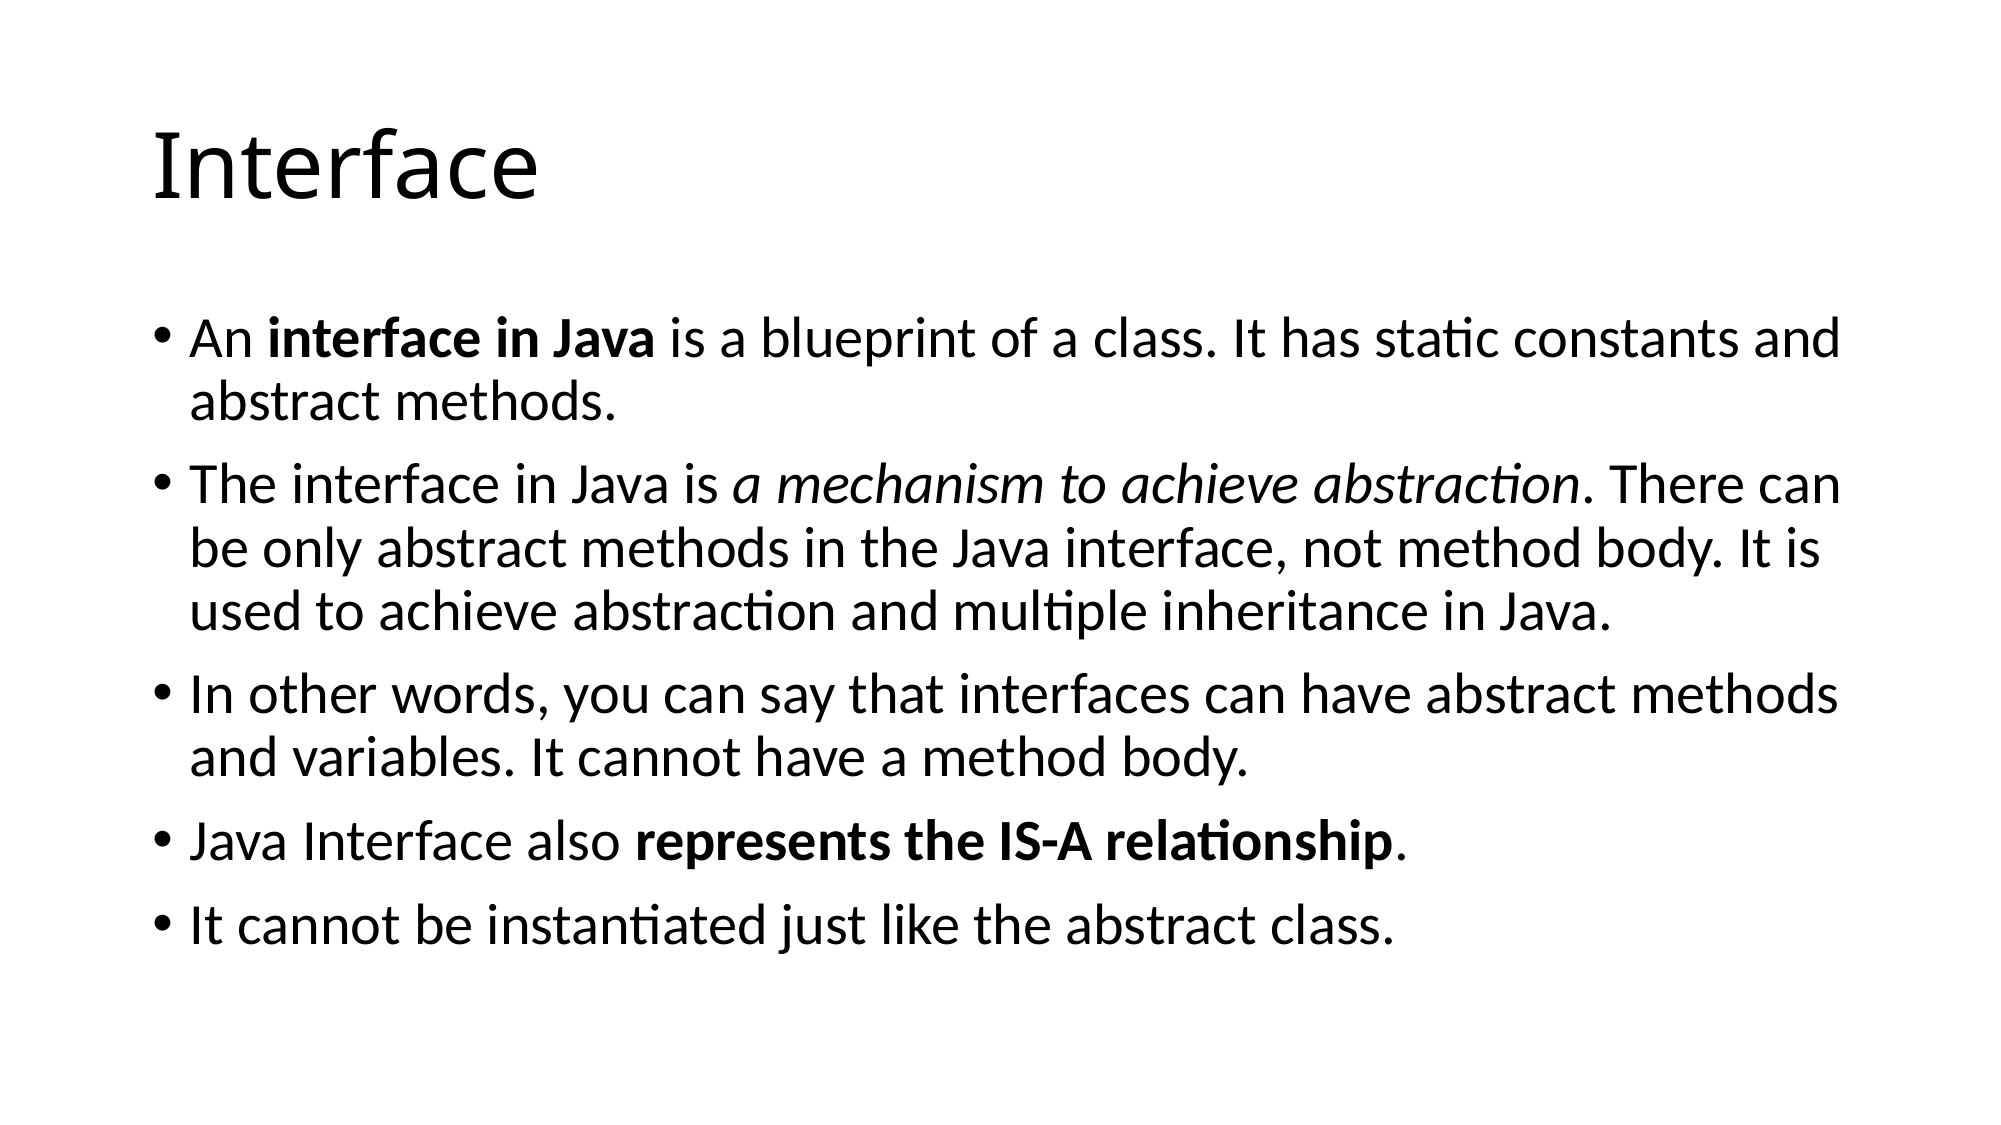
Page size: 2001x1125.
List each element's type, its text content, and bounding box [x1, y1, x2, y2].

list An interface in Java is a blueprint of a class. It has static constants and abstract methods. The interface in Java is a mechanism to achieve abstraction. There can be only abstract methods in the Java interface, not method body. It is used to achieve abstraction and multiple inheritance in Java. In other words, you can say that interfaces can have abstract methods and variables. It cannot have a method body. Java Interface also represents the IS-A relationship. It cannot be instantiated just like the abstract class. [137, 299, 1863, 1014]
title Interface [137, 59, 1863, 278]
